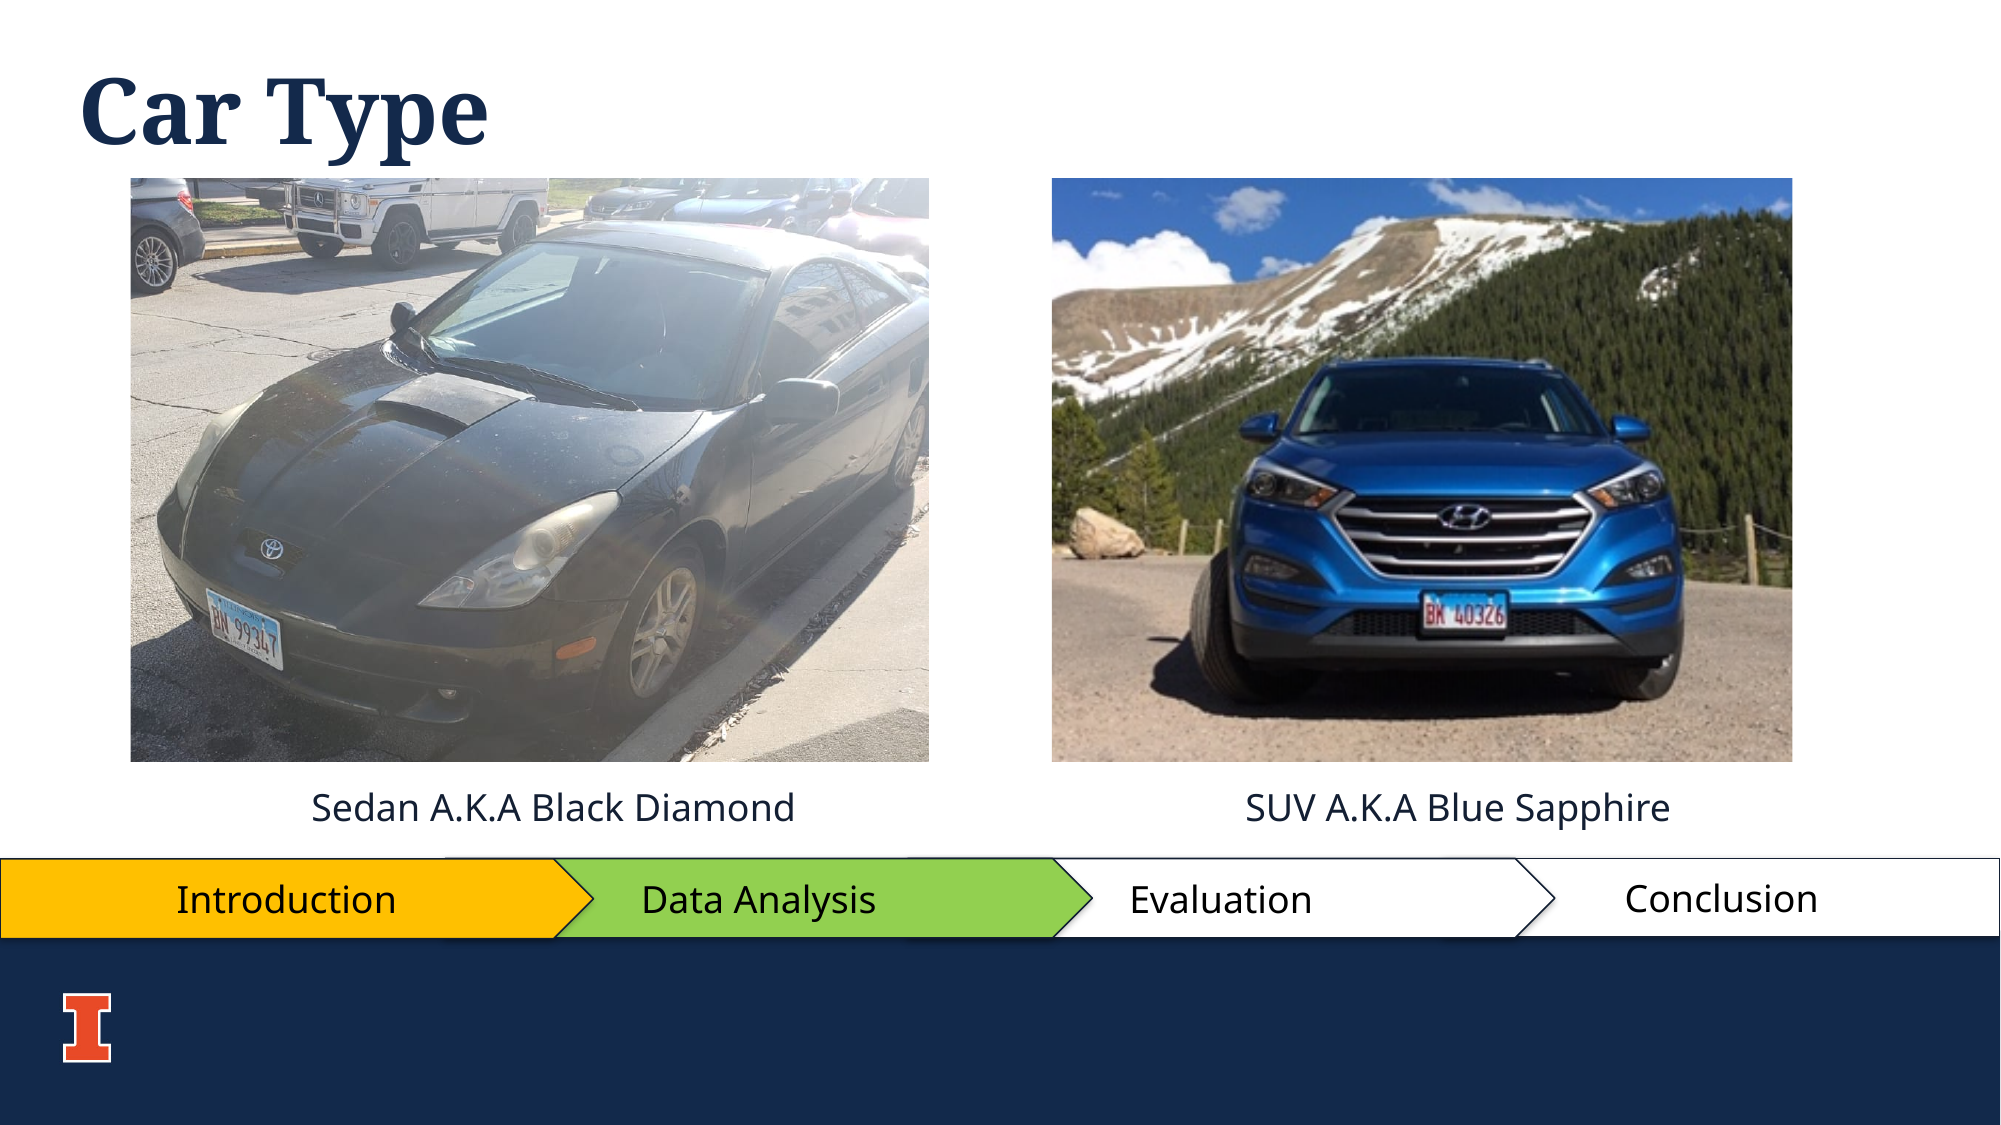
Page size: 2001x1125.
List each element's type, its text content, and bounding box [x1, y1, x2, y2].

text_box Evaluation [1054, 857, 1556, 939]
text_box Sedan A.K.A Black Diamond [296, 776, 840, 836]
text_box Introduction [0, 858, 595, 940]
text_box Data Analysis [551, 857, 1093, 939]
text_box SUV A.K.A Blue Sapphire [1230, 776, 1774, 836]
list [63, 208, 1795, 857]
text_box Conclusion [1518, 858, 2000, 938]
picture [0, 0, 2001, 1125]
title Car Type [63, 45, 607, 208]
